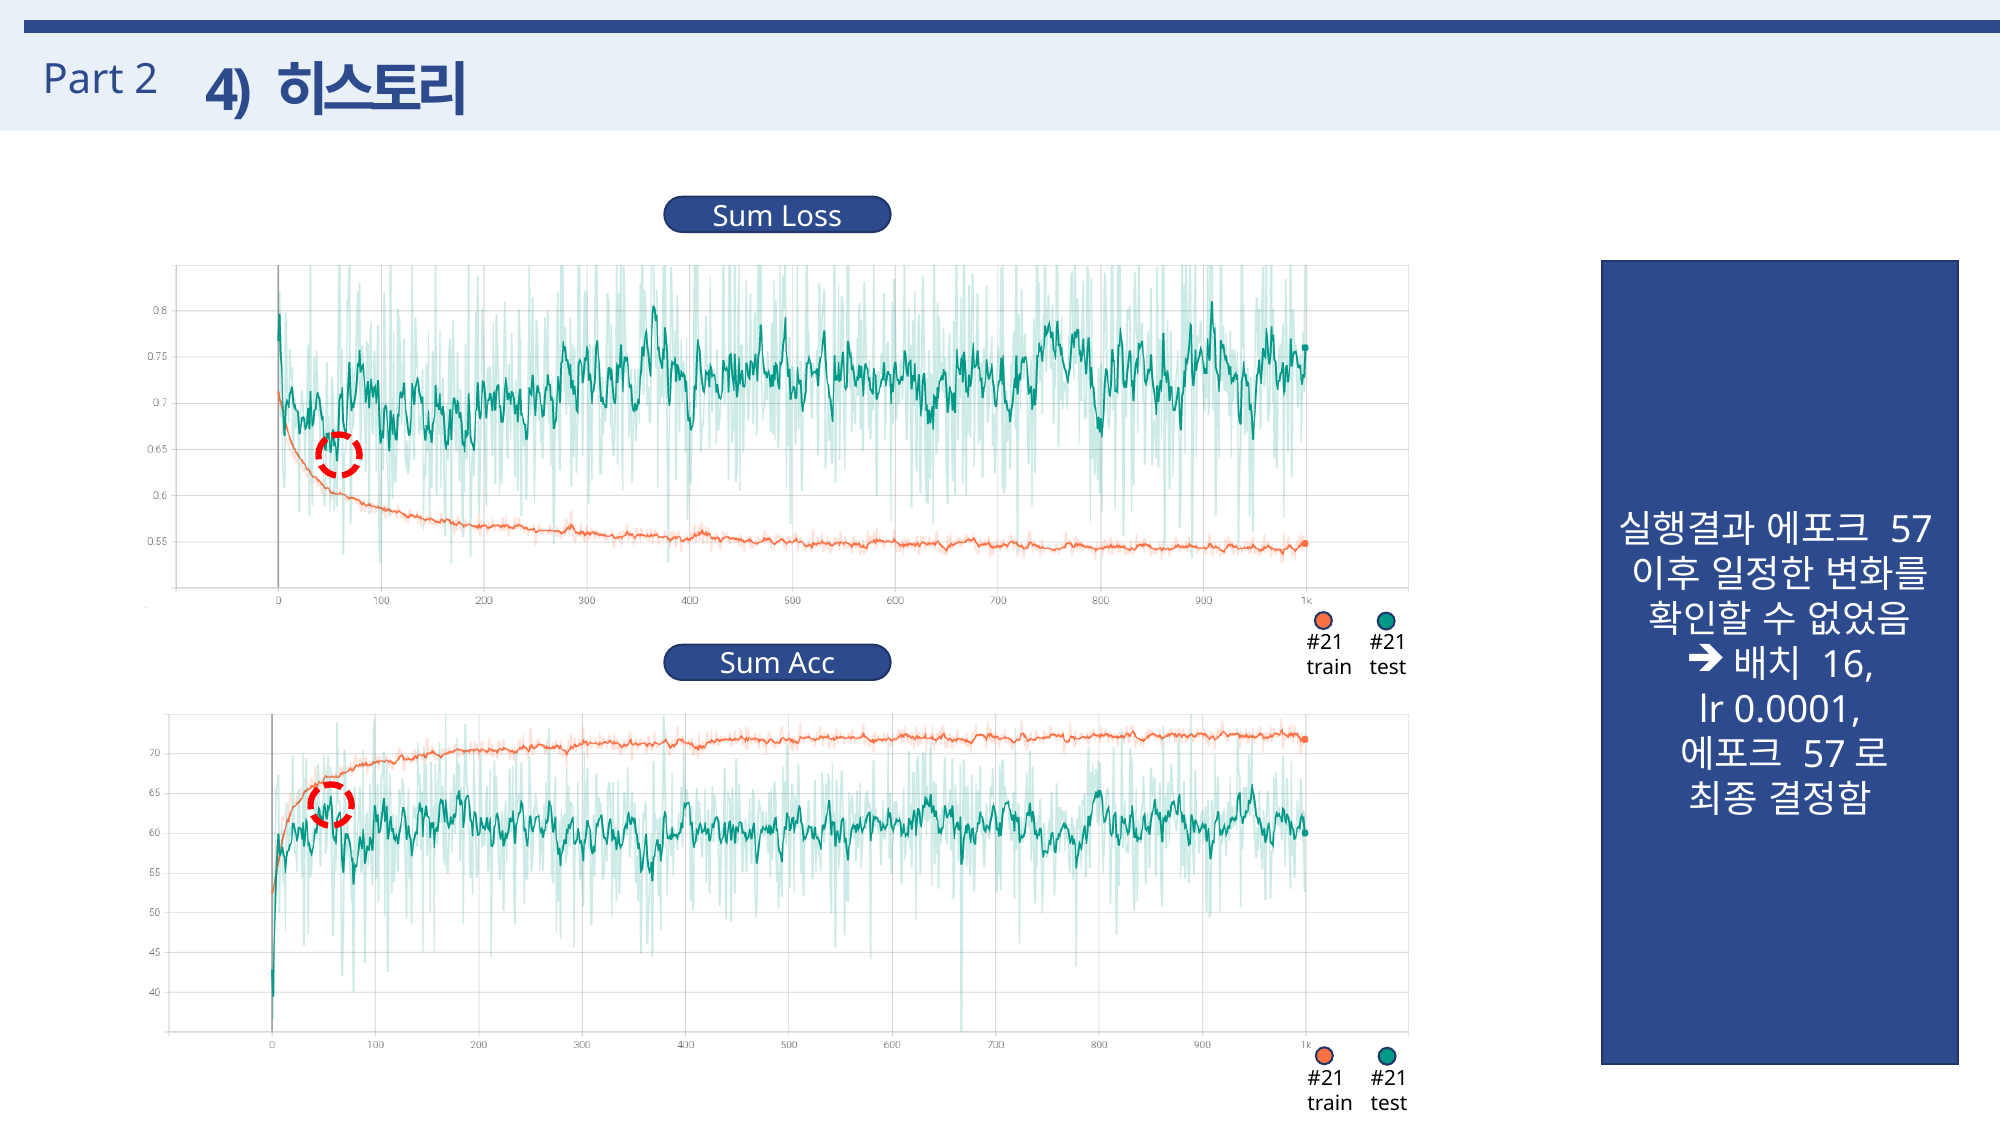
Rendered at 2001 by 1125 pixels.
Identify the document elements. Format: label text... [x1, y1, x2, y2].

text_box Sum Loss [663, 195, 892, 234]
picture [142, 710, 1413, 1053]
text_box [0, 0, 2000, 132]
text_box 4) 히스토리 [190, 44, 637, 130]
text_box Sum Acc [663, 643, 892, 681]
text_box 실행결과 에포크 57이후 일정한 변화를 확인할 수 없었음 배치 16, lr 0.0001, 에포크 57로 최종 결정함 [1601, 260, 1959, 1065]
picture [142, 261, 1413, 608]
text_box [1292, 1047, 1418, 1123]
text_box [1291, 612, 1417, 688]
text_box Part 2 [27, 44, 174, 110]
